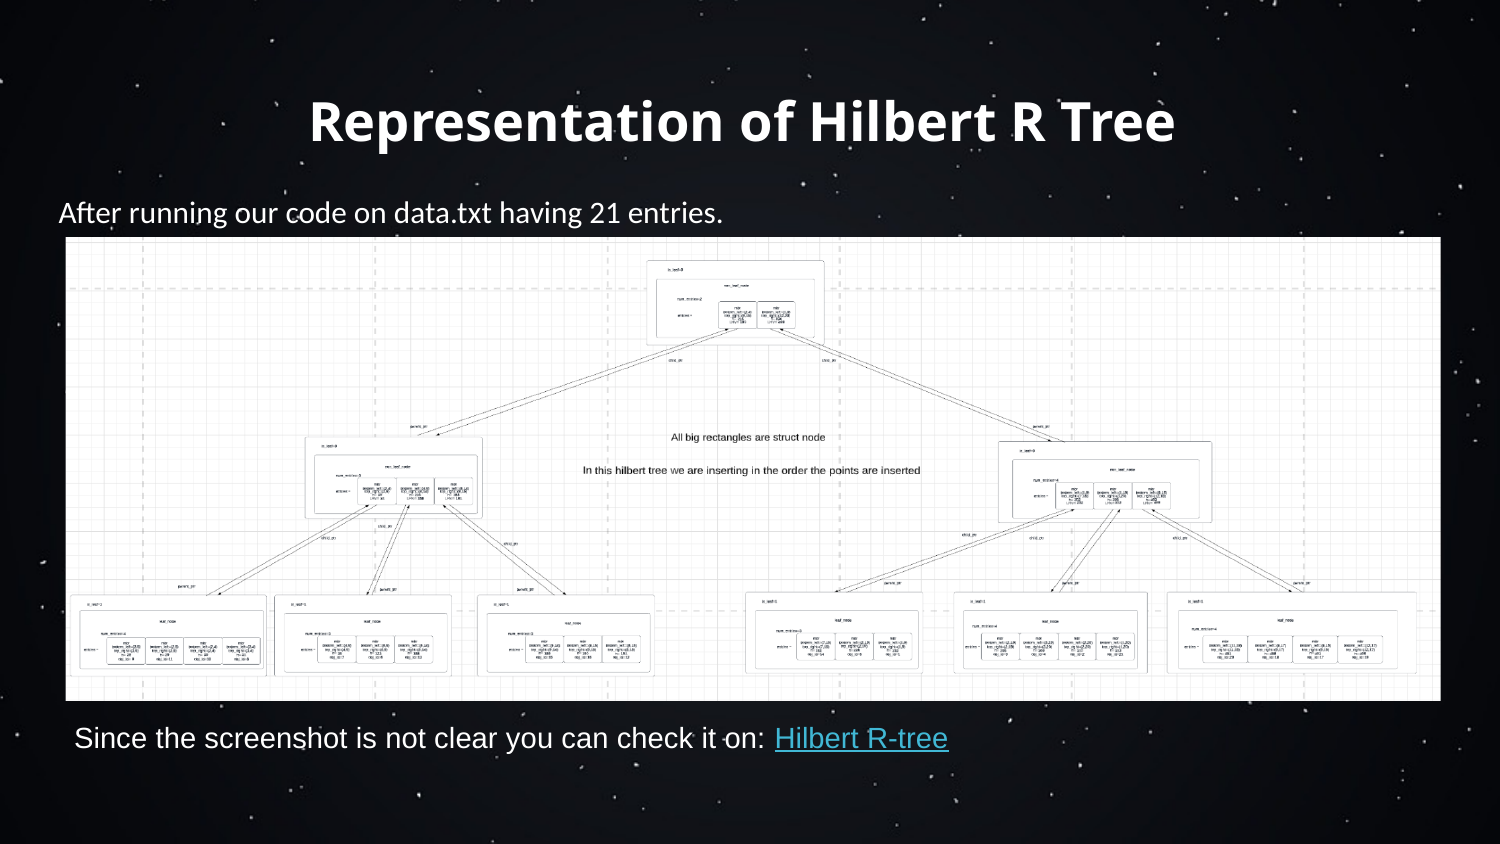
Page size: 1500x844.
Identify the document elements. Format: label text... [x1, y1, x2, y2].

picture [0, 0, 1500, 844]
list After running our code on data.txt having 21 entries. [51, 189, 1472, 750]
text_box Since the screenshot is not clear you can check it on: Hilbert R-tree [59, 704, 1441, 770]
title Representation of Hilbert R Tree [51, 72, 1449, 167]
